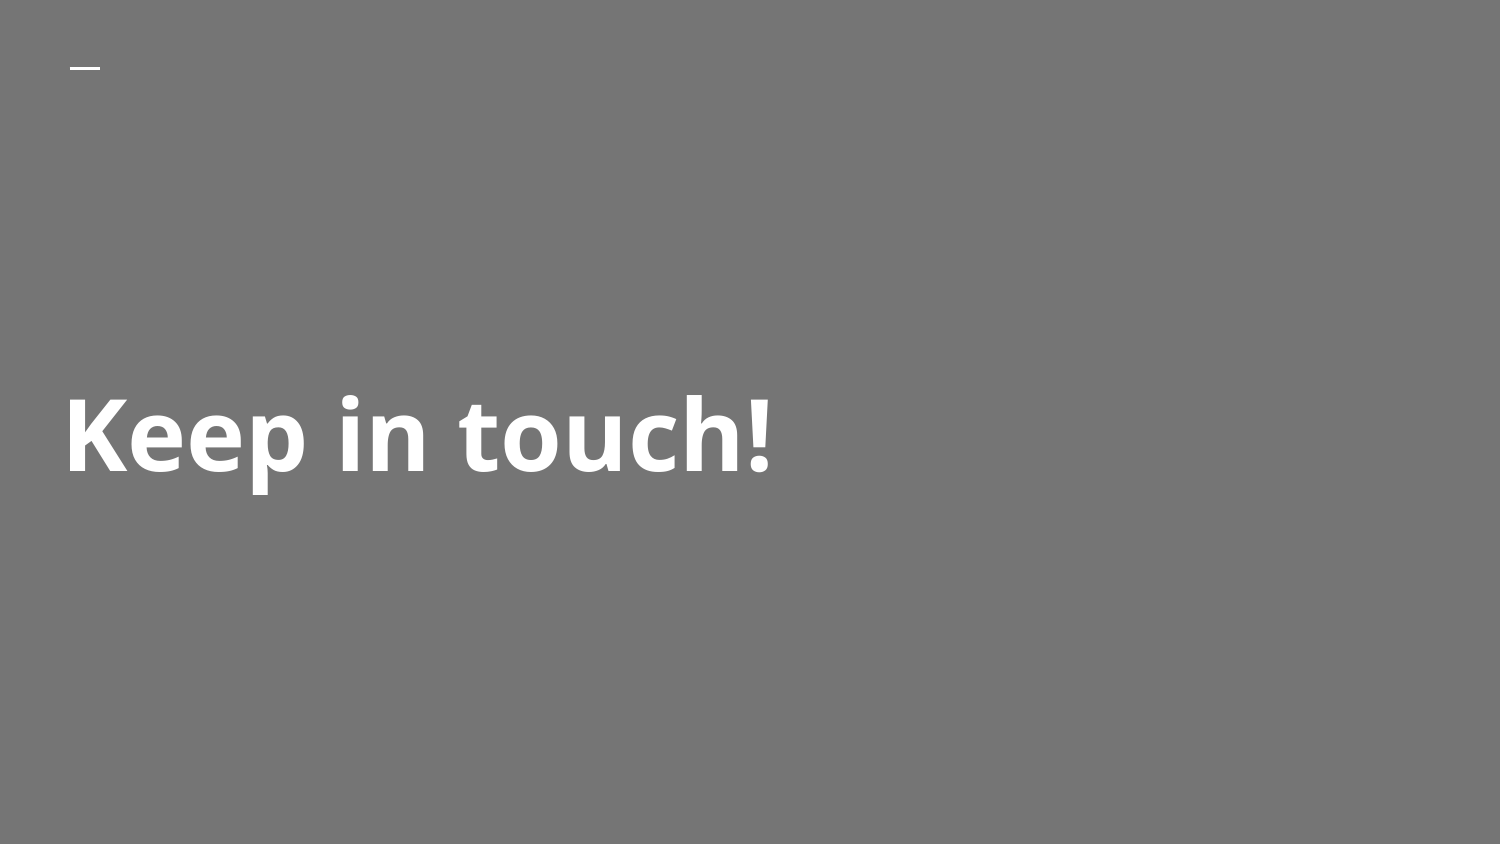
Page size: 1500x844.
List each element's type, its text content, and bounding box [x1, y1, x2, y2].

title Keep in touch! [46, 116, 1071, 746]
